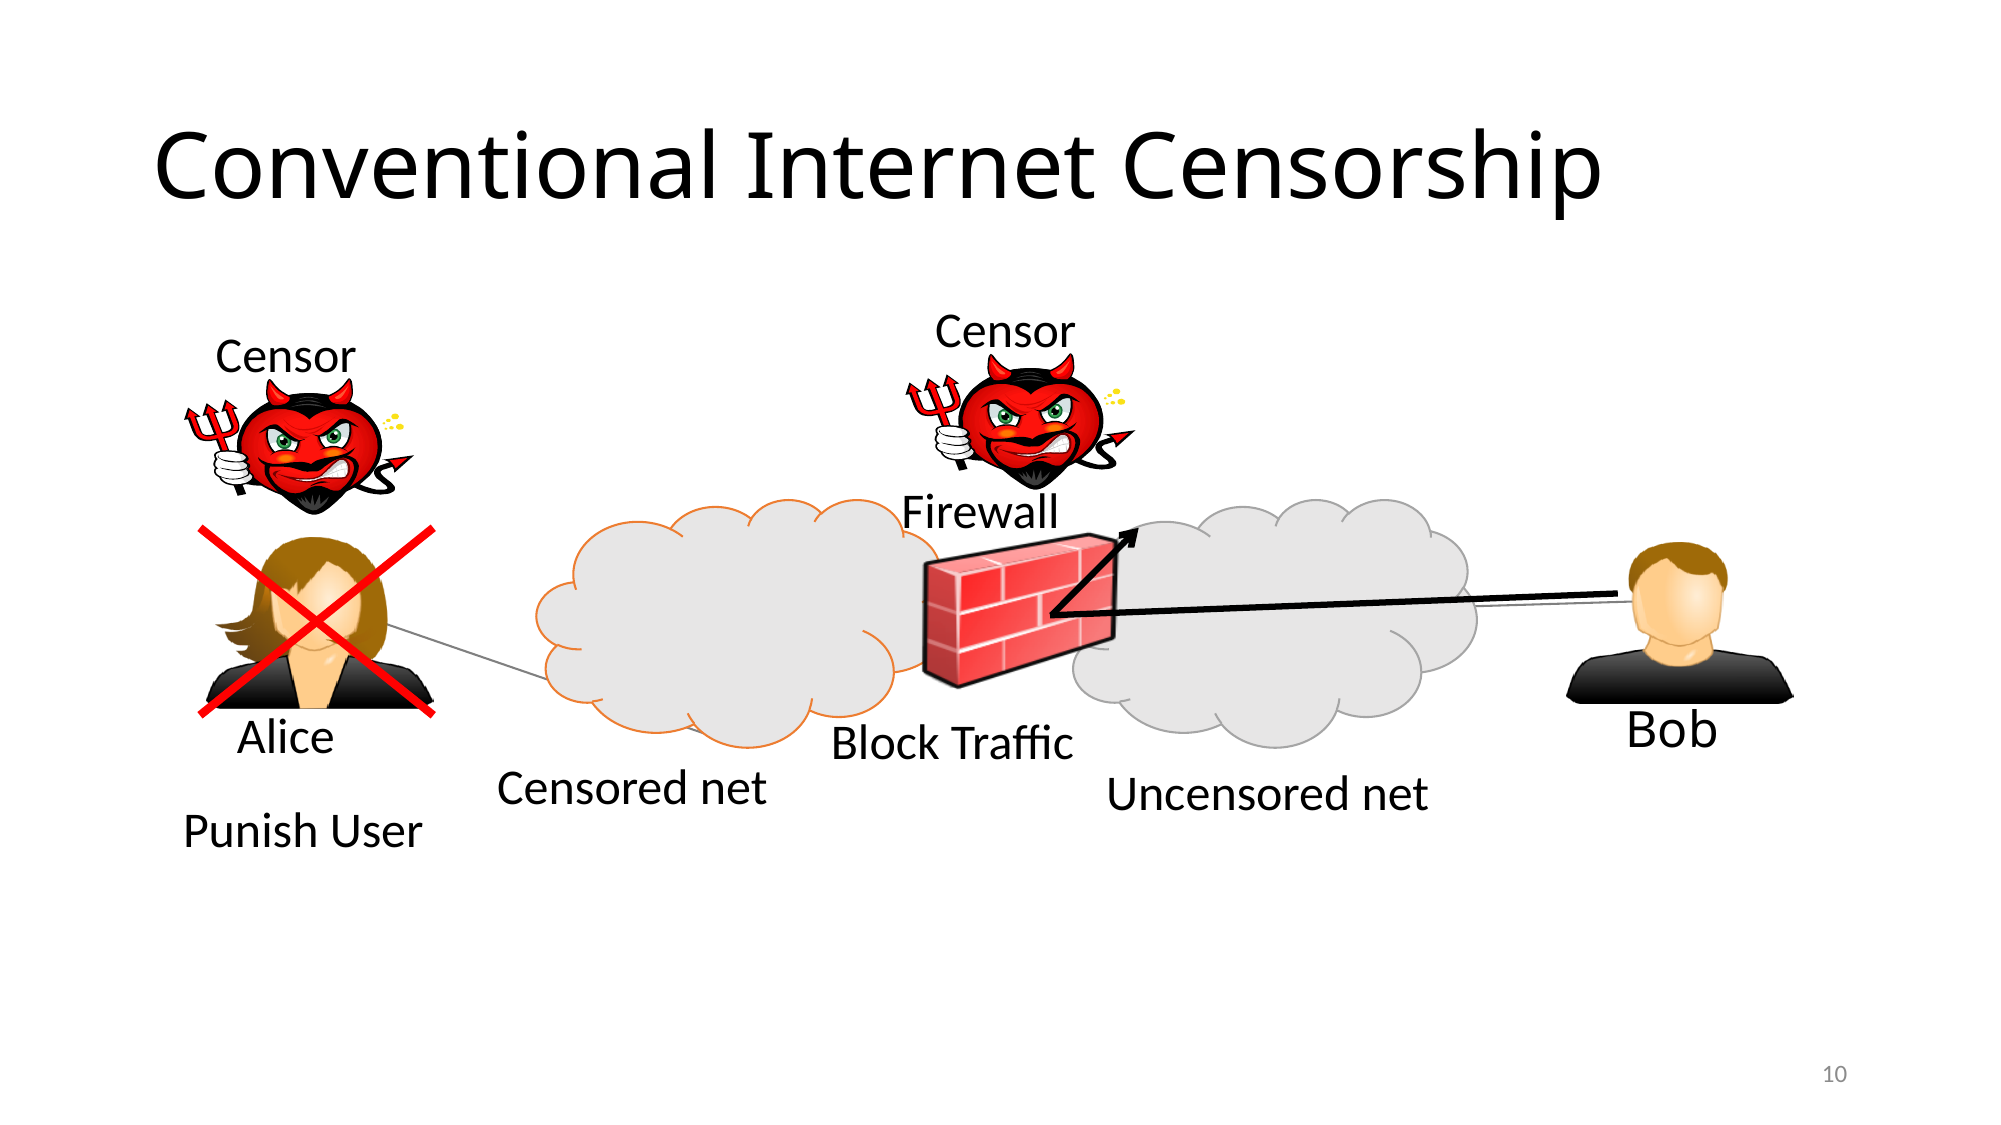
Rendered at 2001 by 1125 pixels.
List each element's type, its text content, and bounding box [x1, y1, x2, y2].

picture [904, 352, 1137, 491]
text_box [1197, 498, 1430, 527]
text_box Block Traffic [816, 702, 1090, 777]
slide_number 10 [1412, 1042, 1863, 1103]
picture [183, 377, 415, 516]
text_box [1049, 527, 1618, 616]
title Conventional Internet Censorship [137, 59, 1863, 278]
text_box [1142, 616, 1478, 749]
picture [838, 499, 1142, 727]
picture [1566, 542, 1794, 704]
text_box Punish User [33, 789, 574, 865]
text_box Firewall [886, 471, 1167, 527]
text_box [199, 527, 434, 716]
text_box Censor [200, 315, 372, 377]
text_box [535, 498, 838, 749]
text_box Censor [920, 290, 1092, 352]
text_box Alice [155, 696, 417, 772]
text_box Uncensored net [1091, 752, 1445, 828]
text_box Censored net [482, 746, 783, 822]
text_box [1167, 520, 1196, 527]
text_box Bob [1610, 704, 1734, 765]
